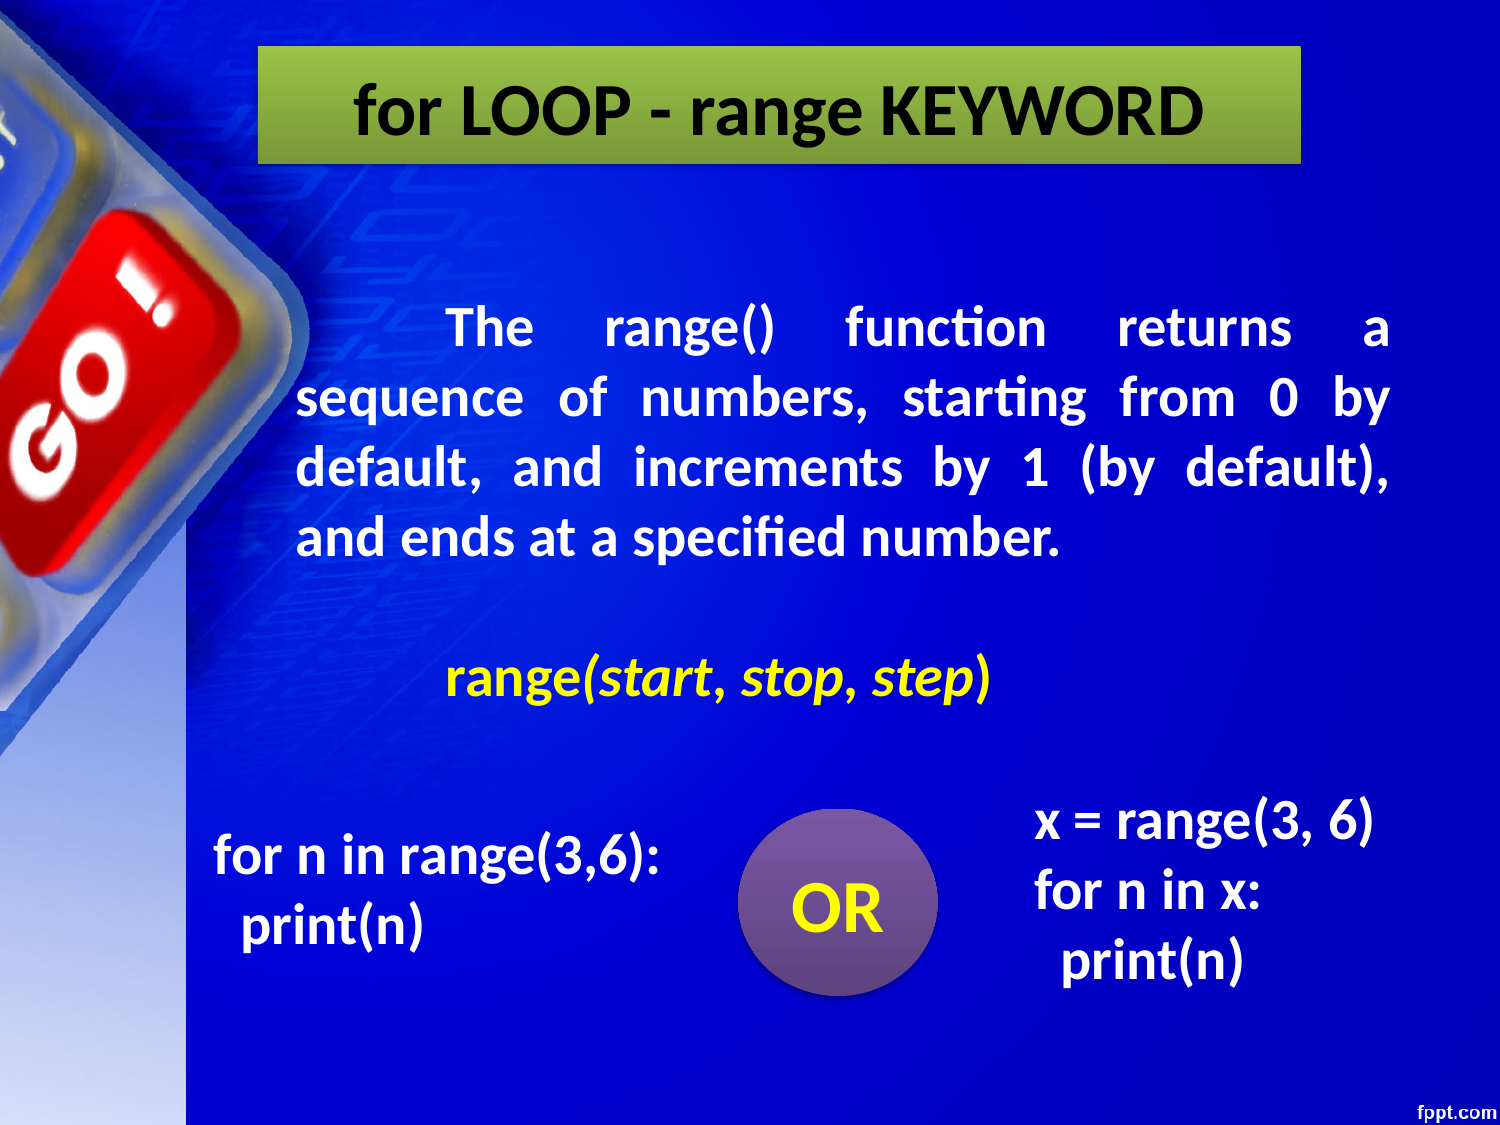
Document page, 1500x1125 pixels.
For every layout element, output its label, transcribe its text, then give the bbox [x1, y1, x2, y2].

text_box for n in range(3,6): print(n) [199, 808, 762, 964]
text_box The range() function returns a sequence of numbers, starting from 0 by default, and increments by 1 (by default), and ends at a specified number. range(start, stop, step) [281, 281, 1407, 786]
picture [0, 0, 1500, 1125]
text_box for LOOP - range KEYWORD [257, 46, 1301, 164]
text_box OR [738, 808, 938, 997]
text_box x = range(3, 6) for n in x: print(n) [1019, 773, 1453, 999]
